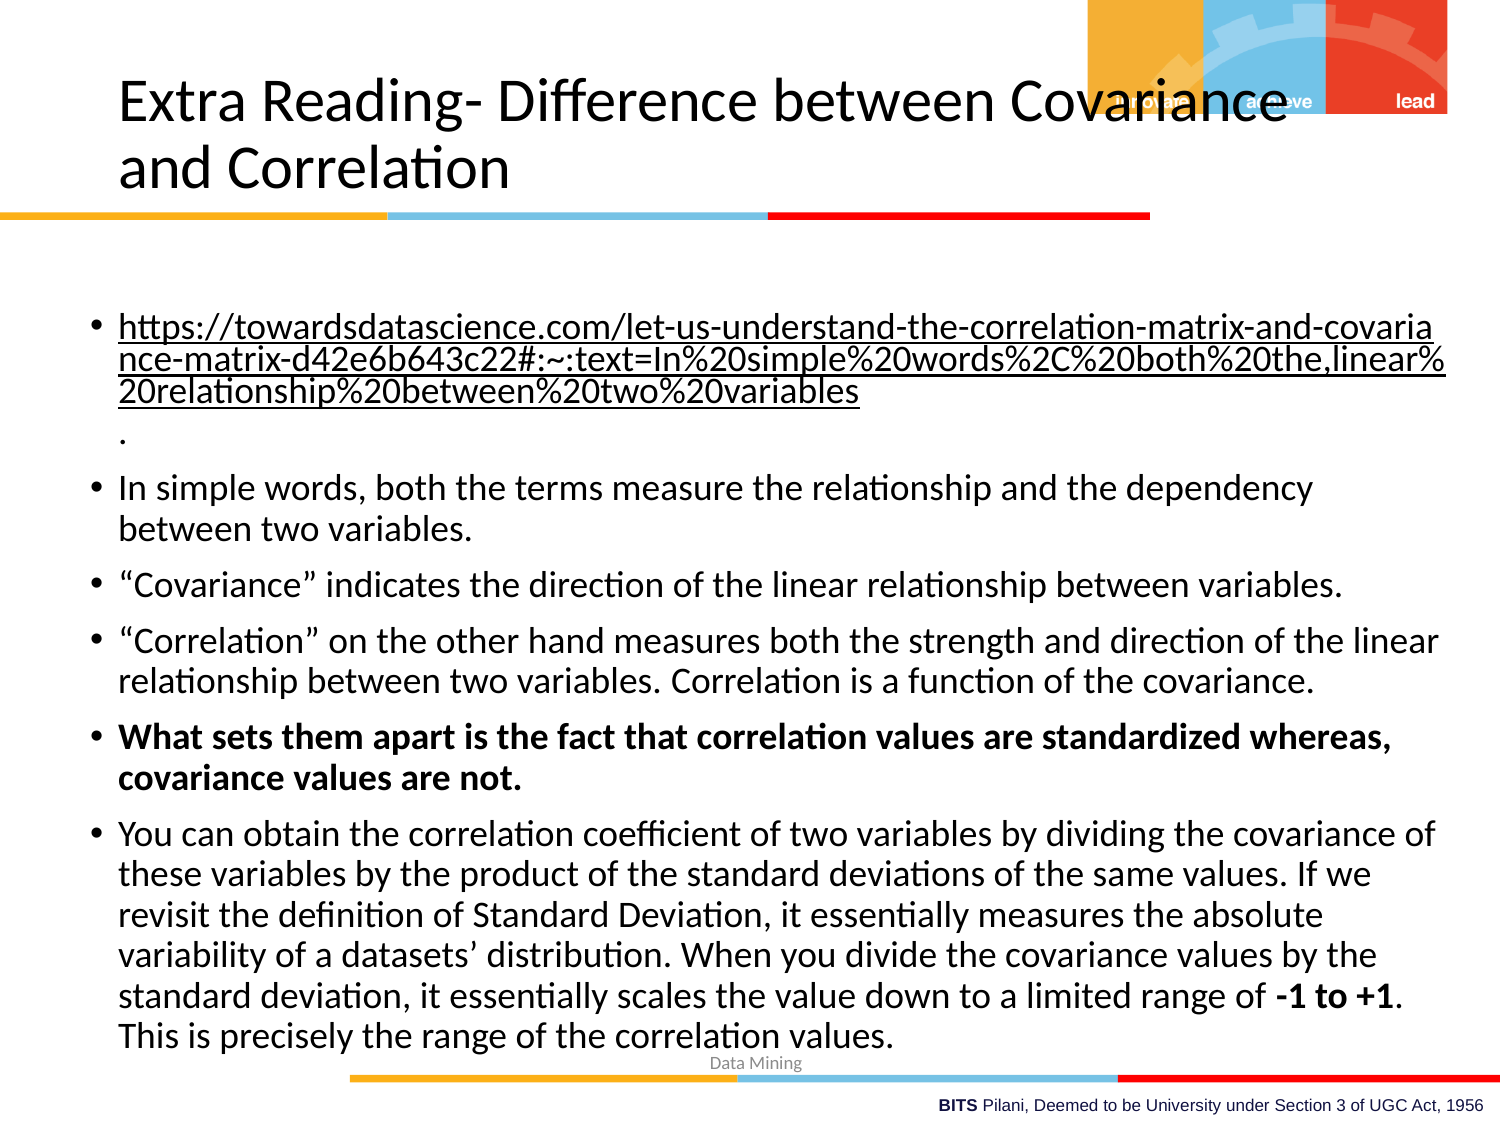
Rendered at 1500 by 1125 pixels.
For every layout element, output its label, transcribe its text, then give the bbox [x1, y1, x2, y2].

title Extra Reading- Difference between Covariance and Correlation [103, 59, 1397, 278]
picture [1087, 0, 1448, 114]
list https://towardsdatascience.com/let-us-understand-the-correlation-matrix-and-covariance-matrix-d42e6b643c22#:~:text=In%20simple%20words%2C%20both%20the,linear%20relationship%20between%20two%20variables. In simple words, both the terms measure the relationship and the dependency between two variables. “Covariance” indicates the direction of the linear relationship between variables. “Correlation” on the other hand measures both the strength and direction of the linear relationship between two variables. Correlation is a function of the covariance. What sets them apart is the fact that correlation values are standardized whereas, covariance values are not. You can obtain the correlation coefficient of two variables by dividing the covariance of these variables by the product of the standard deviations of the same values. If we revisit the definition of Standard Deviation, it essentially measures the absolute variability of a datasets’ distribution. When you divide the covariance values by the standard deviation, it essentially scales the value down to a limited range of -1 to +1. This is precisely the range of the correlation values. [75, 299, 1463, 1063]
